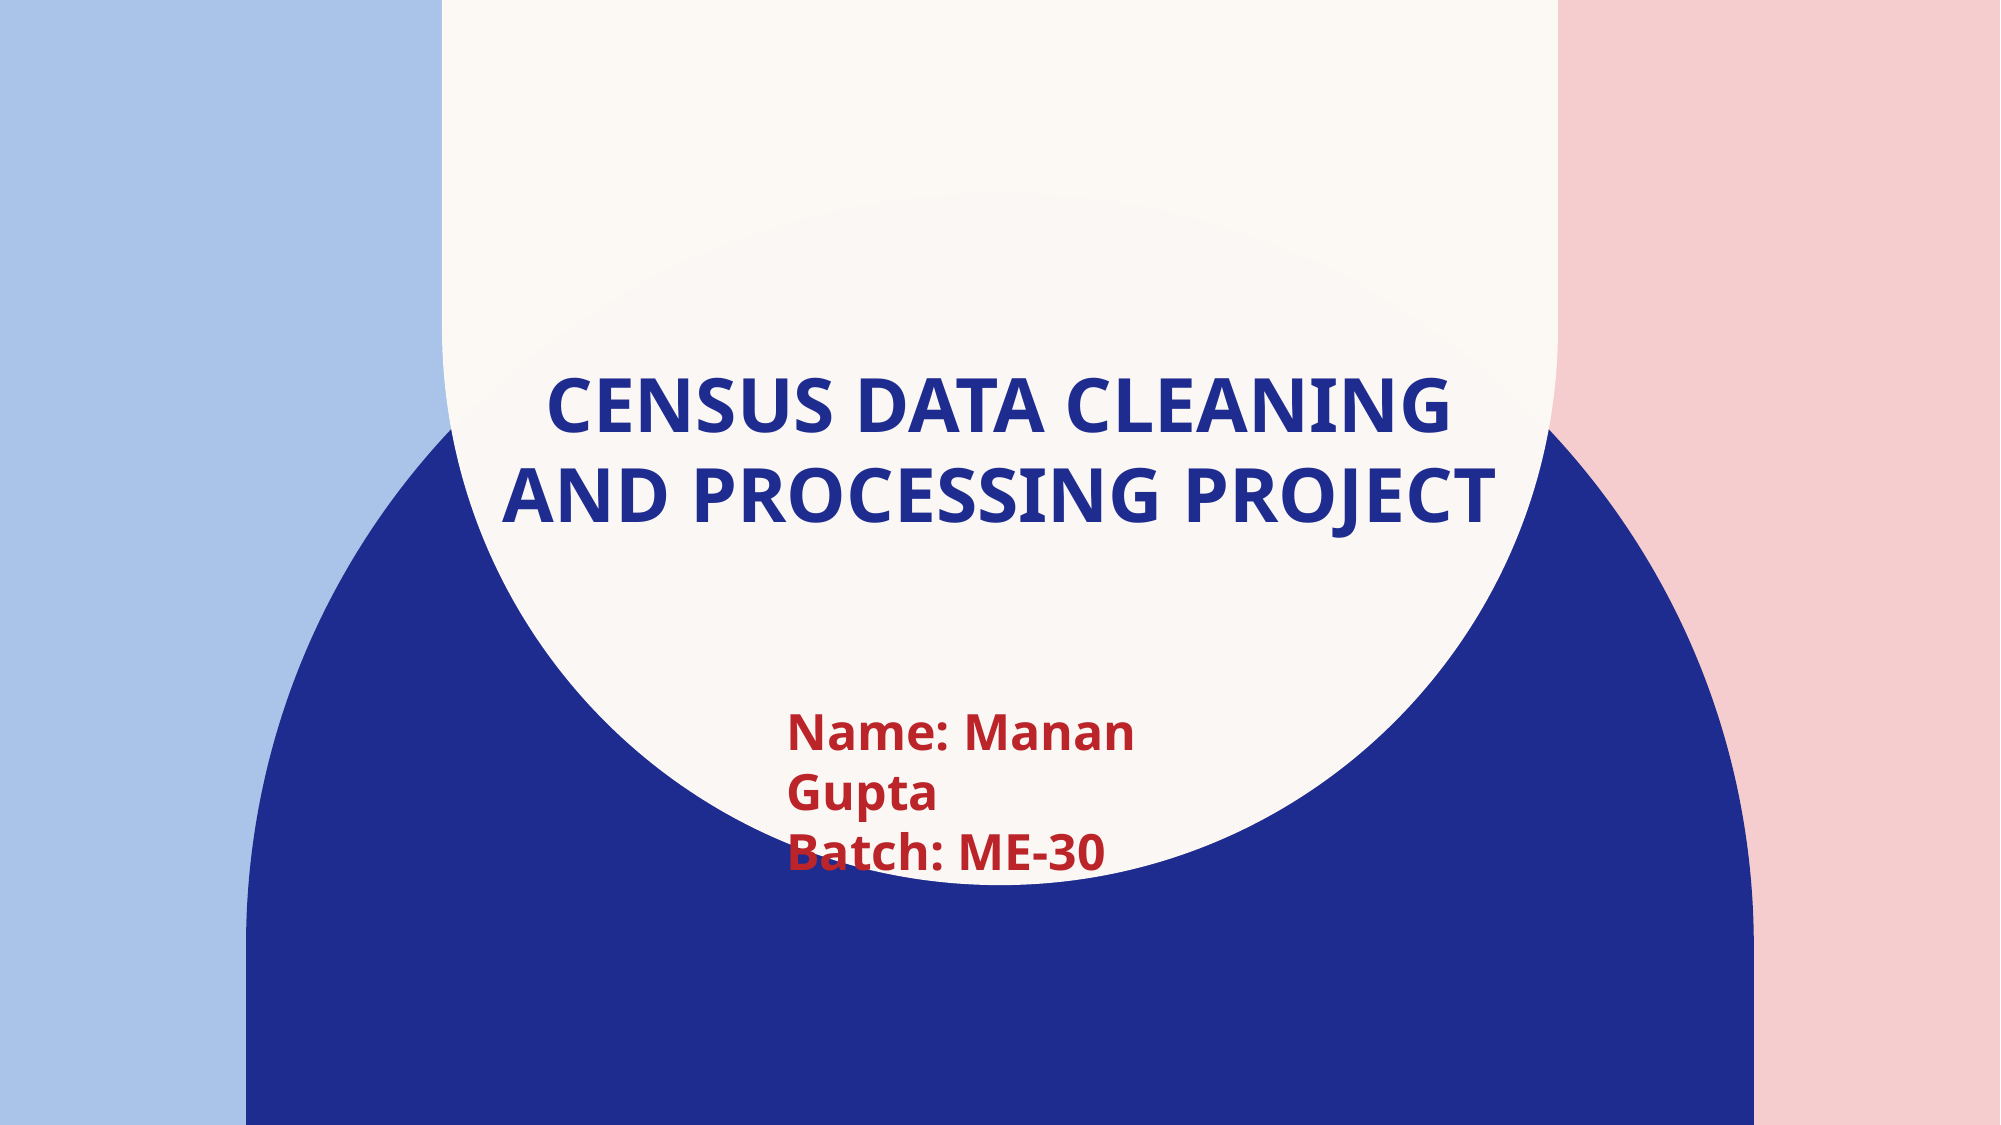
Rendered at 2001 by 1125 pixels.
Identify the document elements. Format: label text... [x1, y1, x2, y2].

text_box Name: Manan Gupta Batch: ME-30 [771, 693, 1285, 888]
title Census Data Cleaning and Processing Project [475, 132, 1525, 762]
